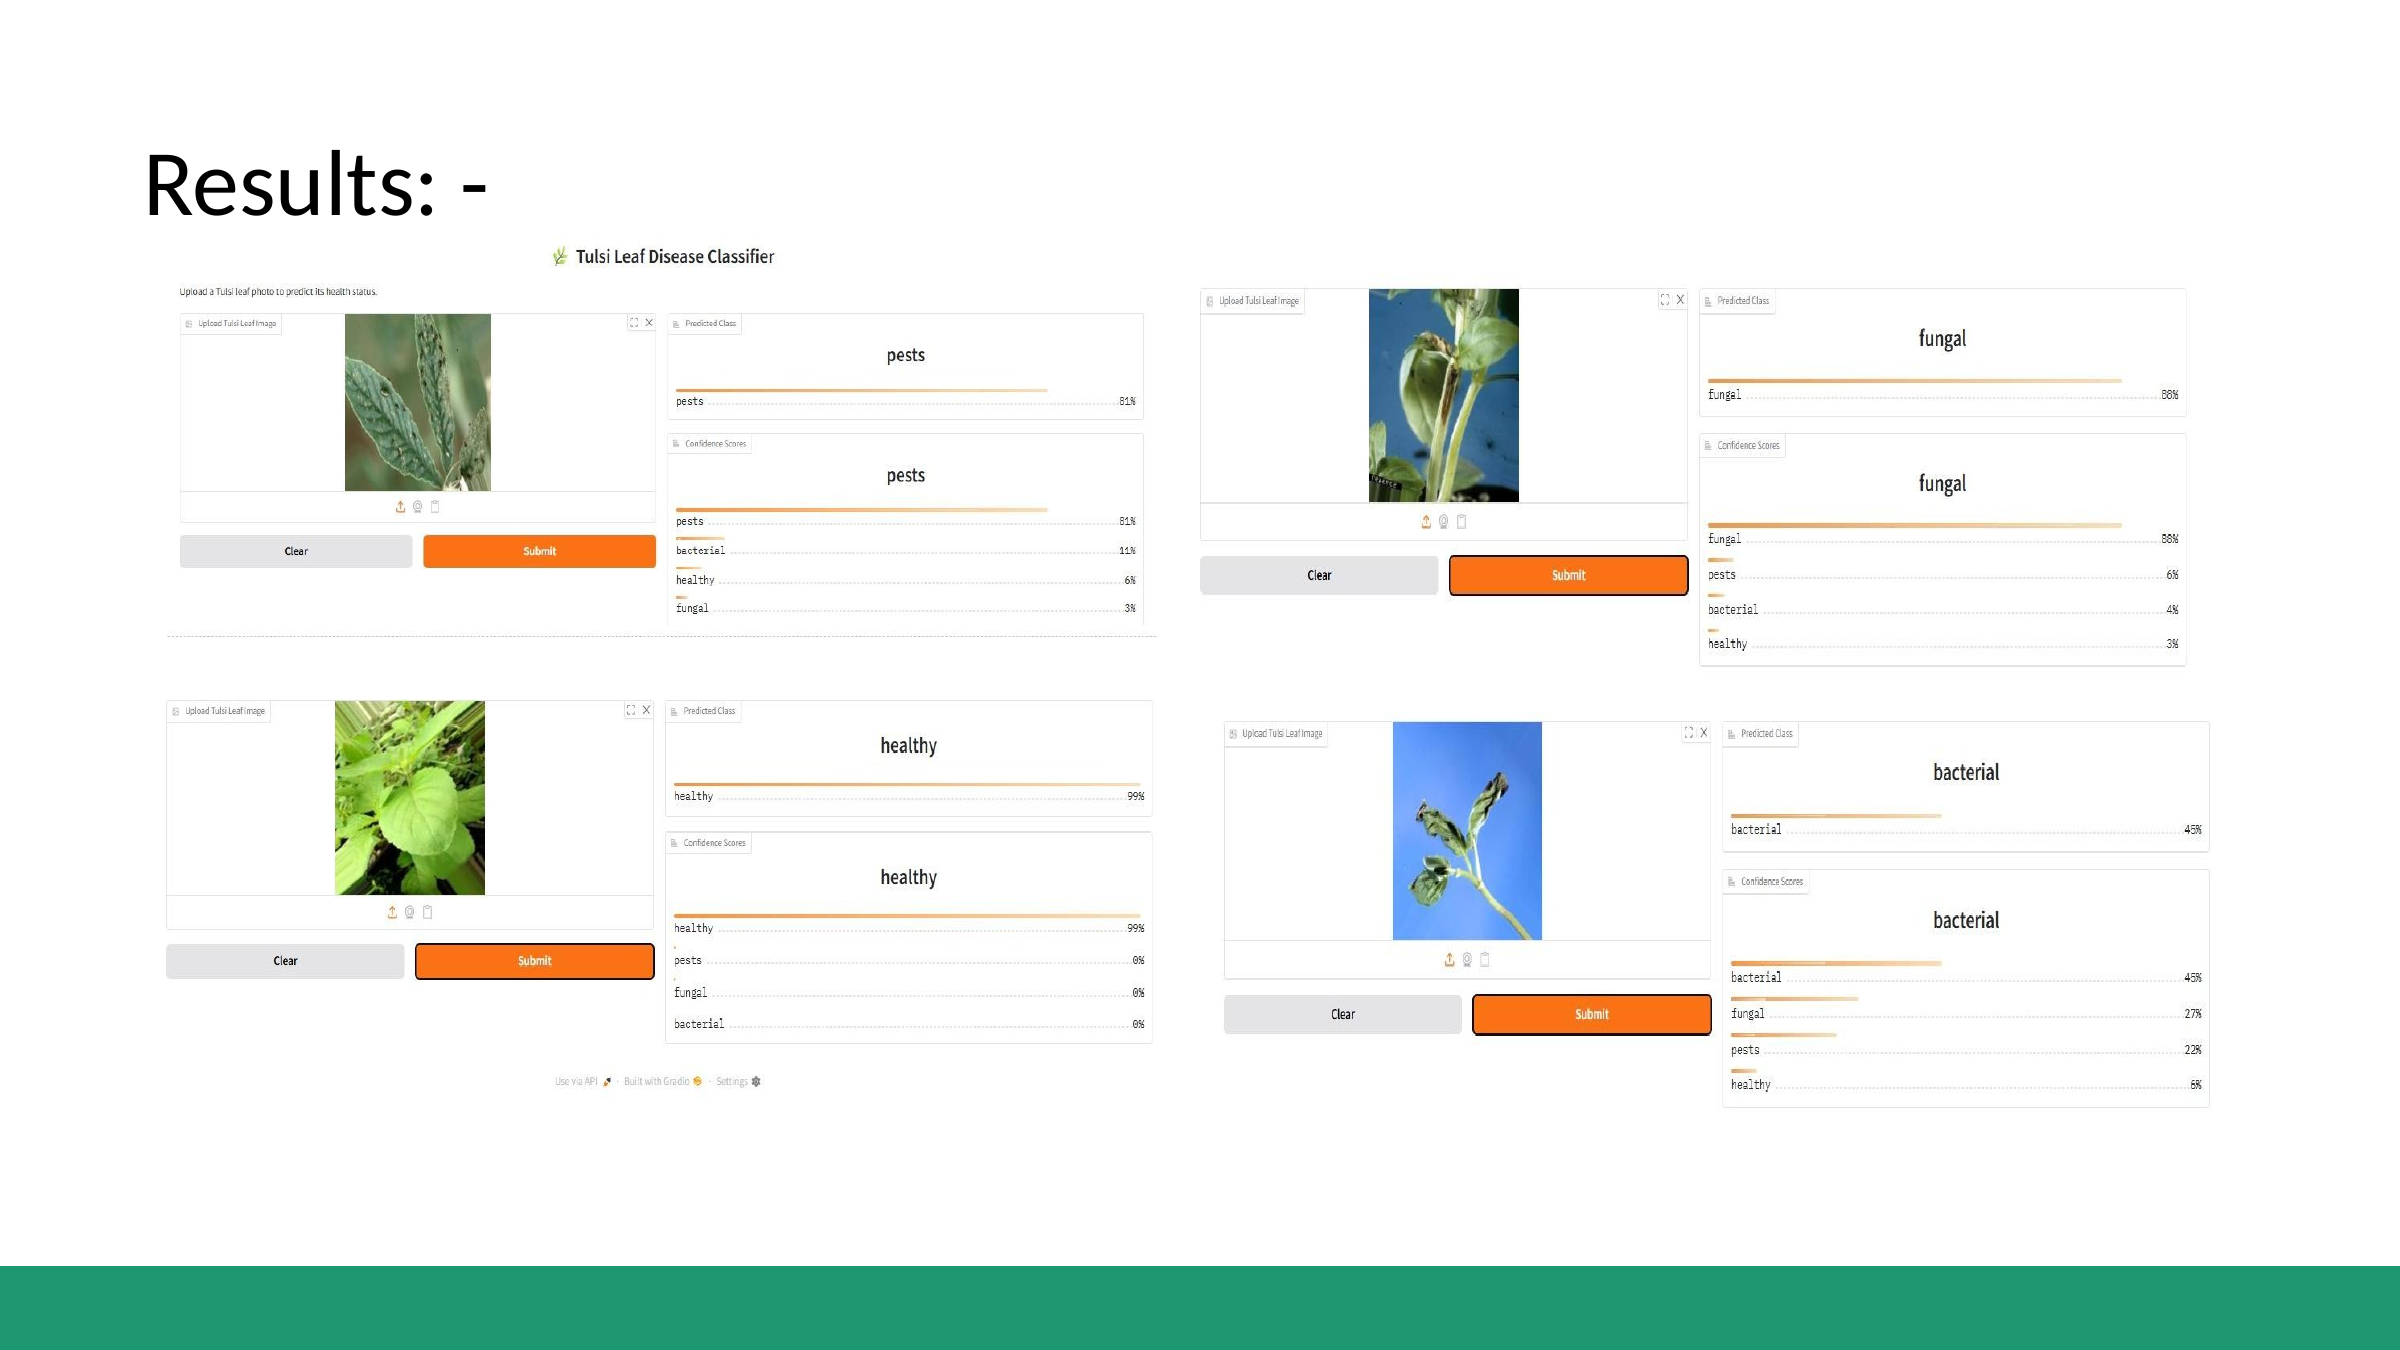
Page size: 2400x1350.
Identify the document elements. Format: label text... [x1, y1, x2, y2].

picture [166, 699, 1157, 1100]
picture [1221, 712, 2212, 1113]
text_box [0, 1266, 2400, 1350]
picture [1199, 274, 2191, 675]
picture [166, 237, 1157, 638]
text_box Results: - [126, 106, 1327, 242]
